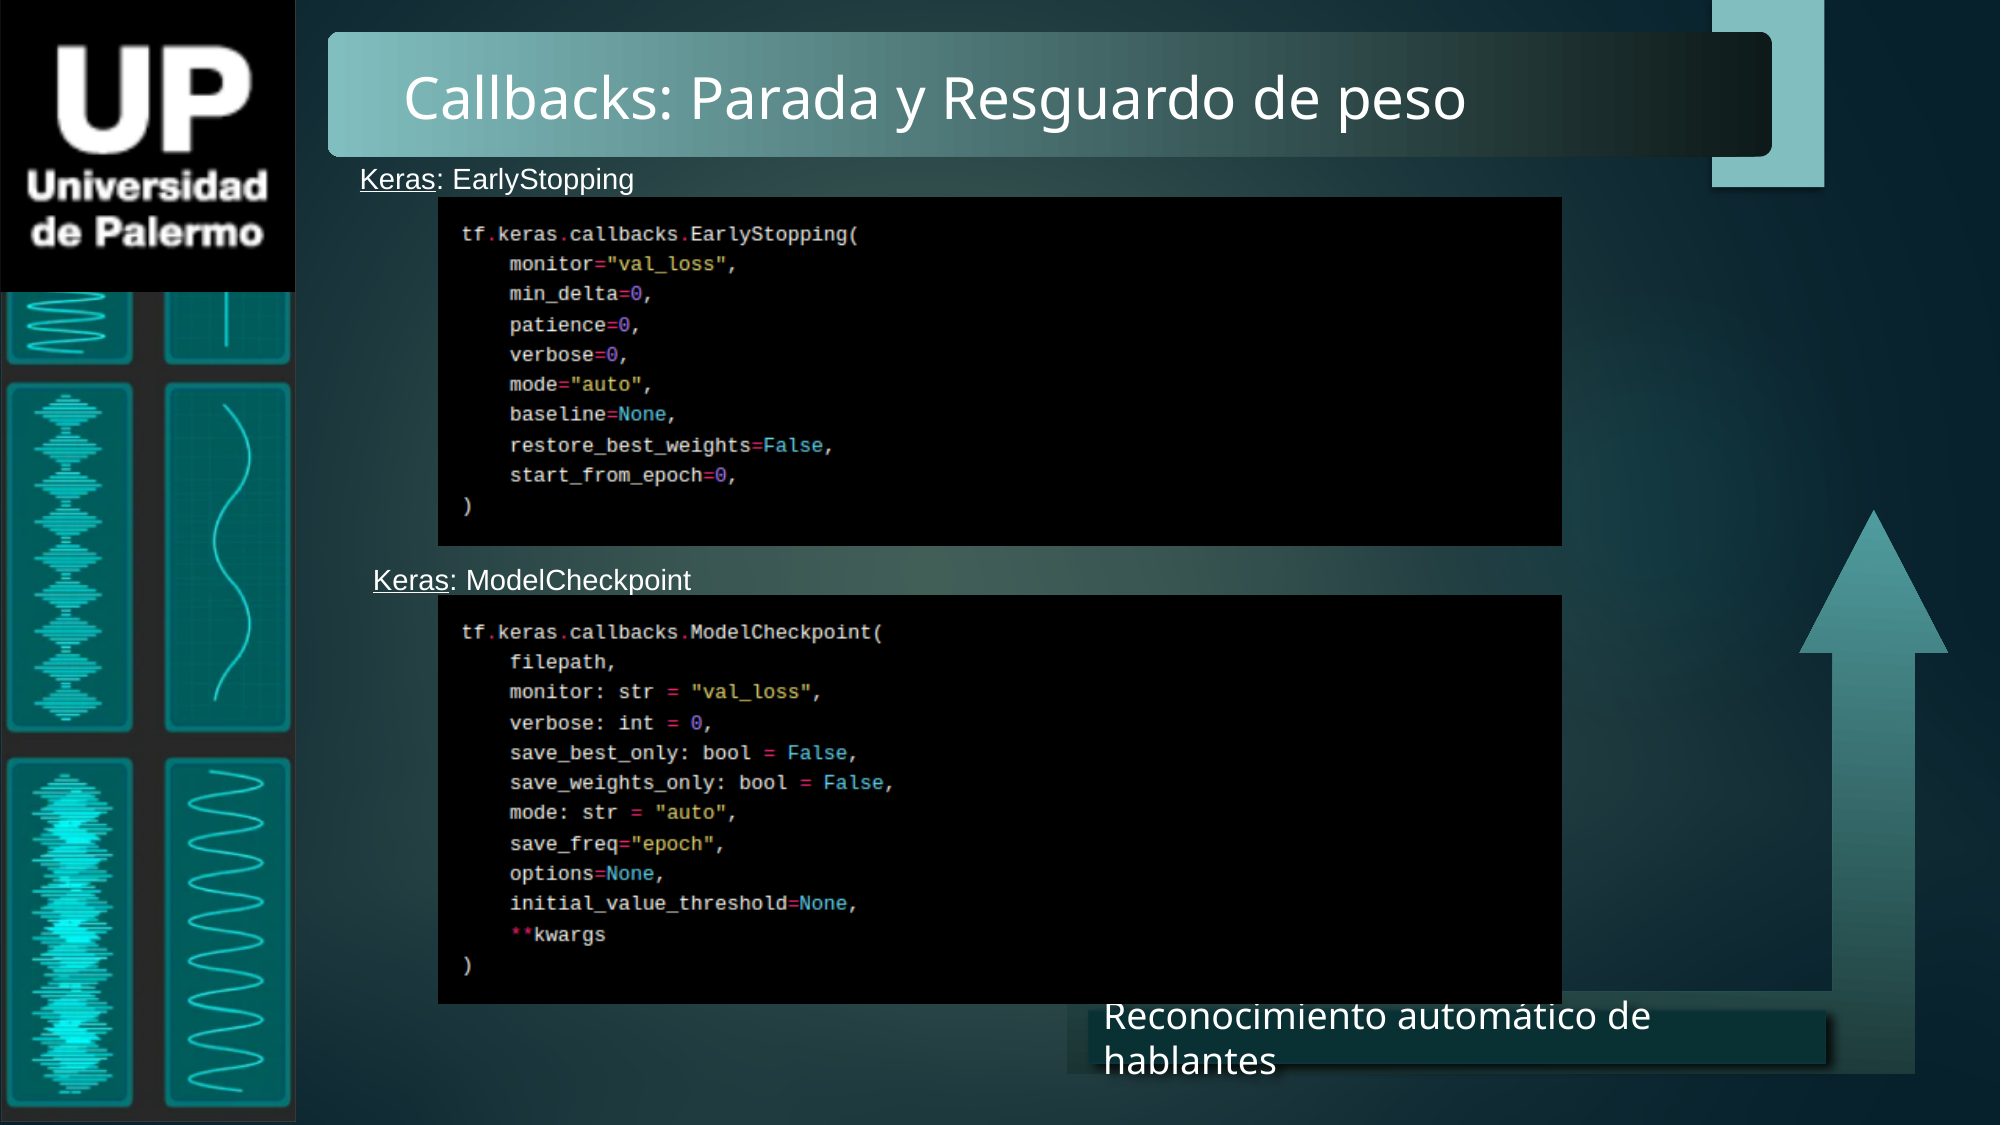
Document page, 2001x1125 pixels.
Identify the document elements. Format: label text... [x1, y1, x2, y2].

text_box Callbacks: Parada y Resguardo de peso [388, 21, 1948, 171]
text_box Keras: EarlyStopping [344, 144, 1629, 210]
text_box Keras: ModelCheckpoint [714, 545, 1642, 611]
text_box Reconocimiento automático de hablantes [1088, 1010, 1826, 1064]
picture [0, 0, 2000, 1125]
